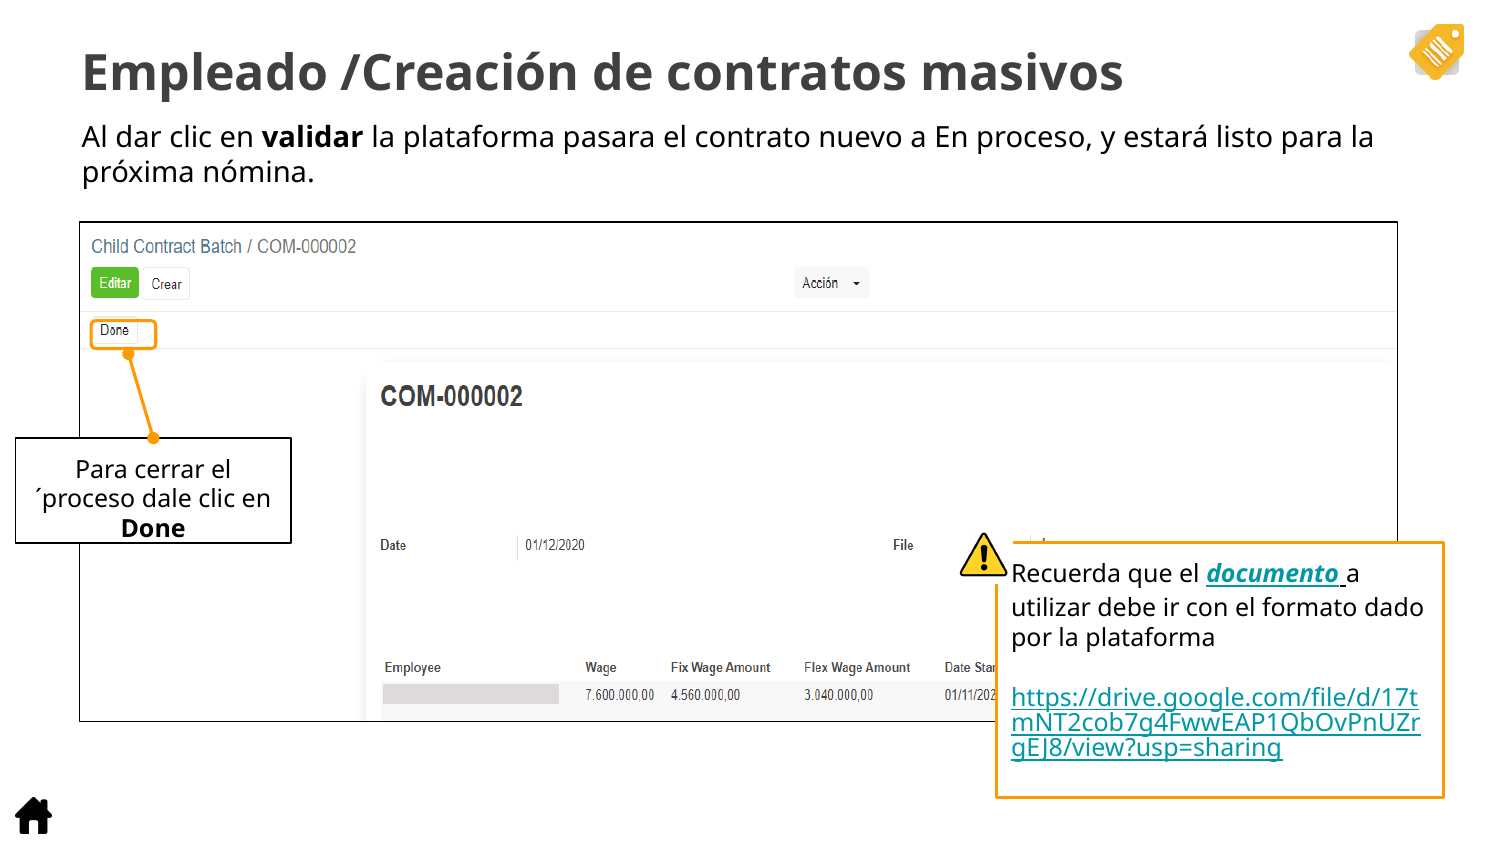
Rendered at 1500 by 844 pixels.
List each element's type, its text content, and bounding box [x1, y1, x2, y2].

text_box Recuerda que el documento a utilizar debe ir con el formato dado por la plataforma https://drive.google.com/file/d/17tmNT2cob7g4FwwEAP1QbOvPnUZrgEJ8/view?usp=sharing [996, 542, 1444, 798]
picture [79, 222, 1397, 721]
text_box Para cerrar el ´proceso dale clic en Done [15, 438, 74, 543]
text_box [128, 353, 154, 439]
picture [15, 797, 53, 835]
text_box Empleado /Creación de contratos masivos [66, 25, 1329, 103]
picture [1409, 24, 1464, 80]
text_box Al dar clic en validar la plataforma pasara el contrato nuevo a En proceso, y estará listo para la próxima nómina. [66, 103, 1411, 184]
